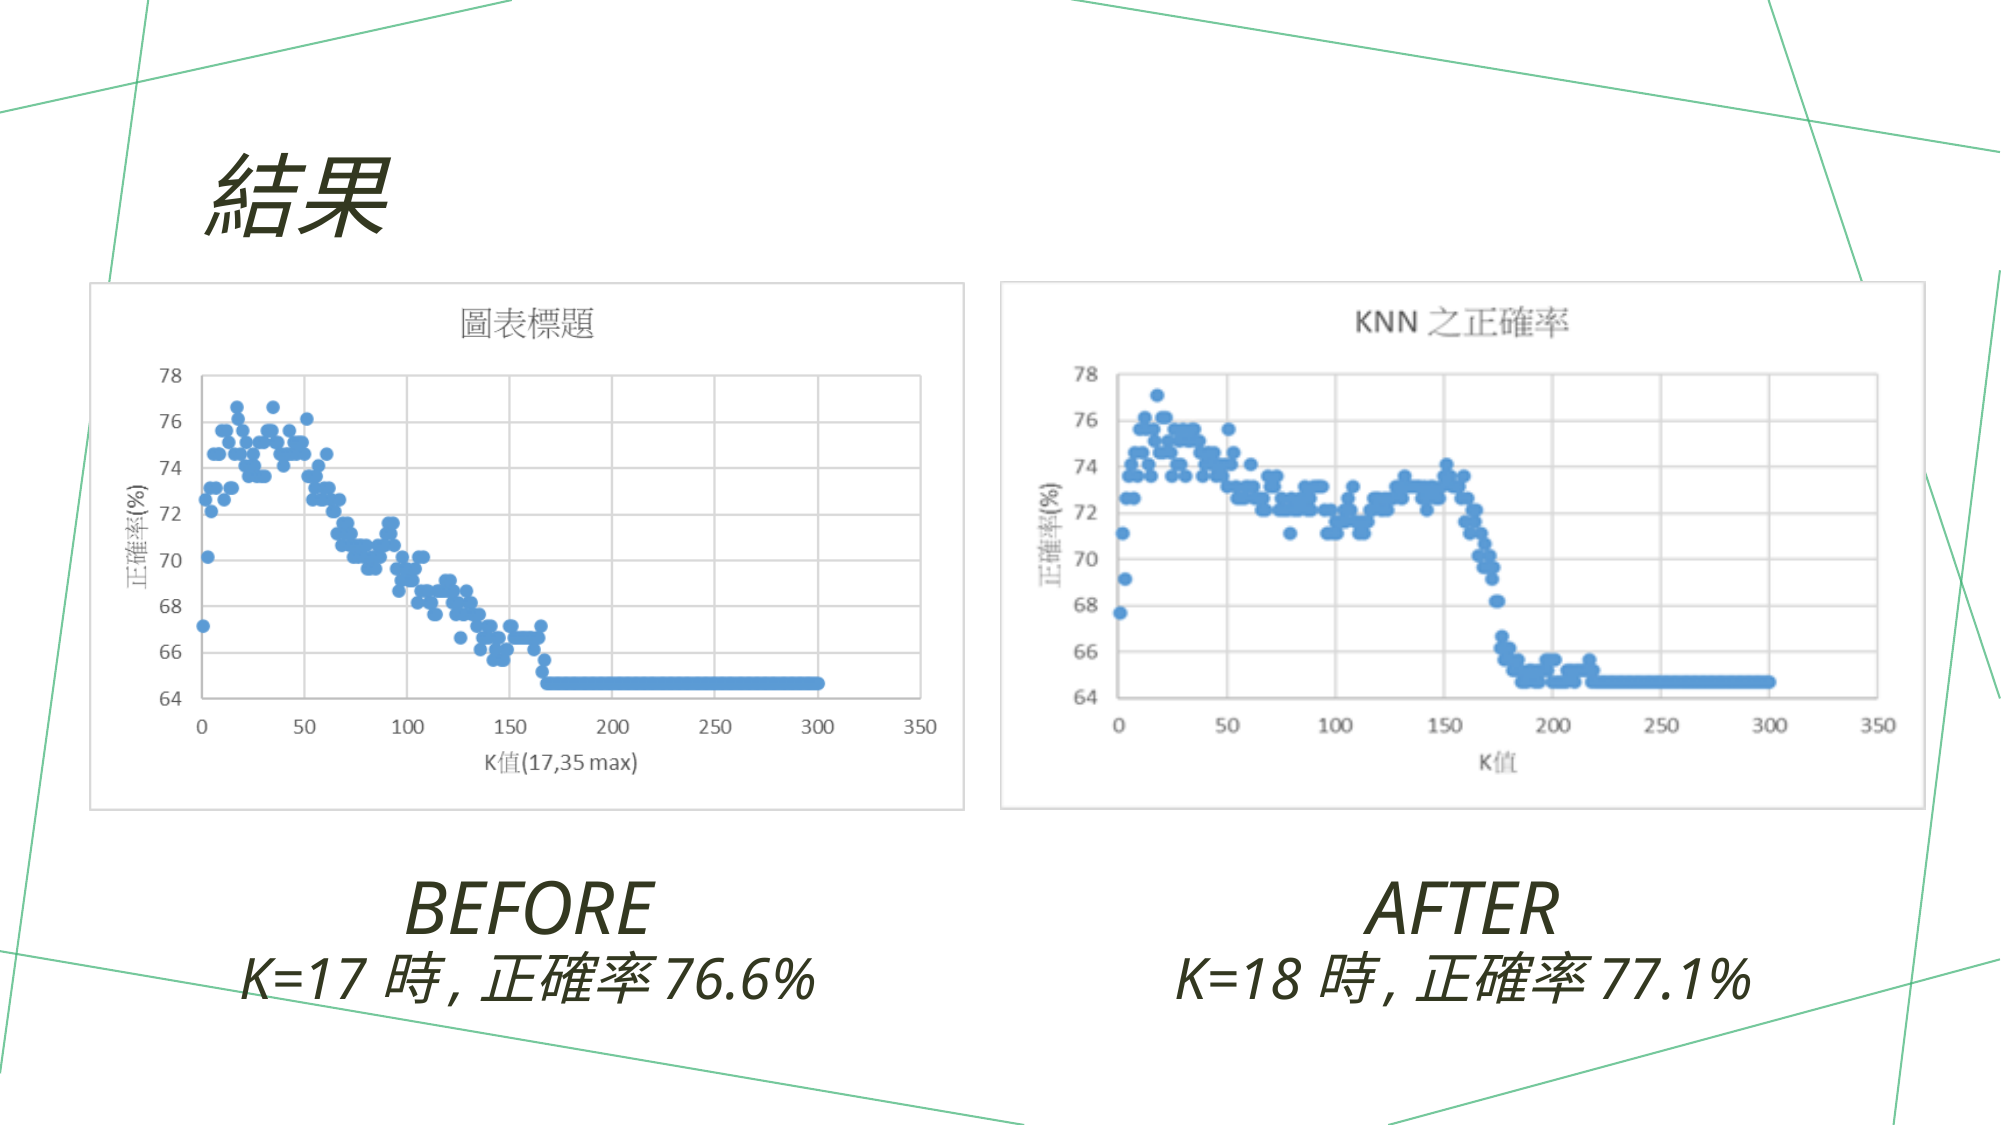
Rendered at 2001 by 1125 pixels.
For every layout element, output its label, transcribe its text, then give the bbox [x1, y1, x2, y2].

text_box BEFORE K=17時,正確率76.6% [218, 834, 838, 1049]
text_box After K=18時,正確率77.1% [1154, 834, 1773, 1049]
picture [89, 282, 965, 811]
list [1000, 281, 1926, 810]
title 結果 [187, 87, 1813, 315]
